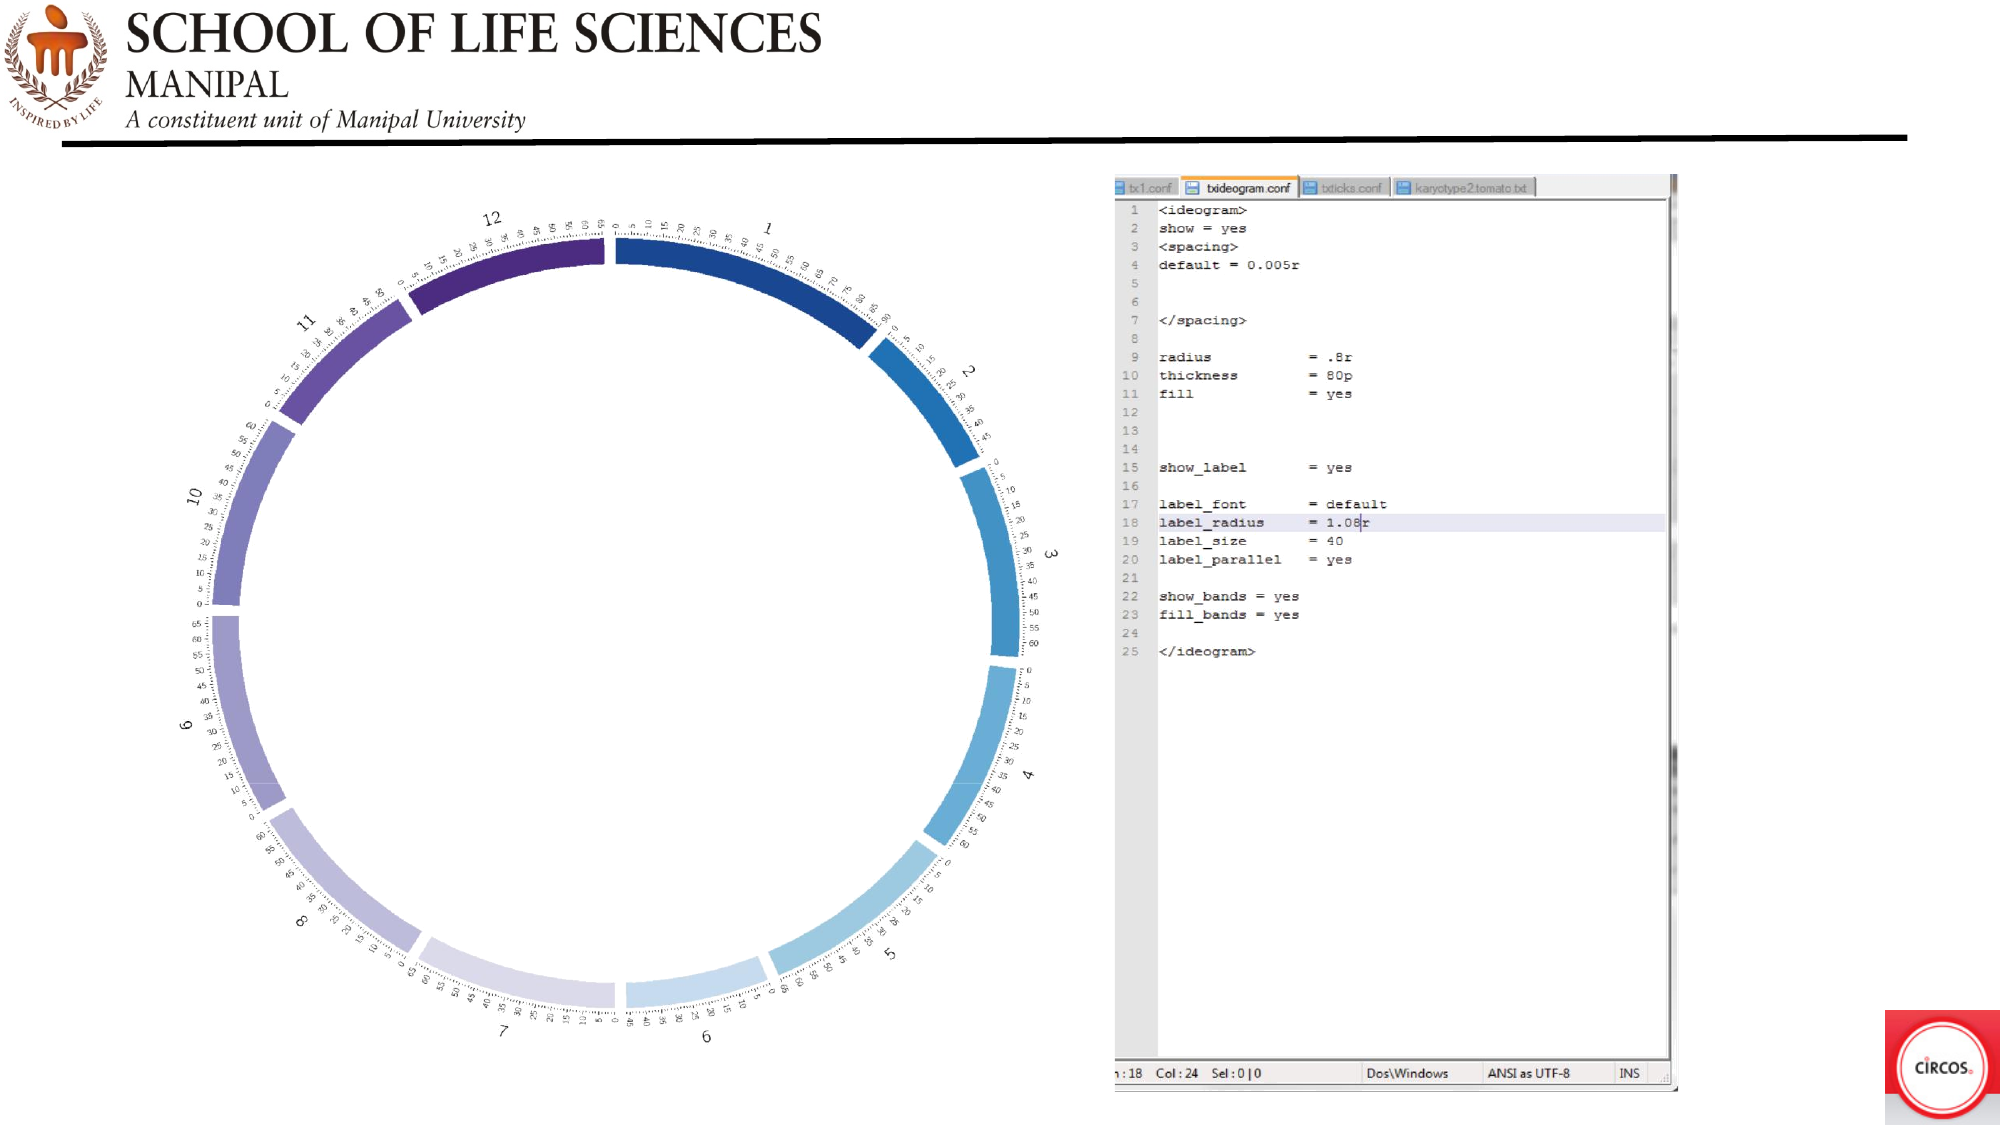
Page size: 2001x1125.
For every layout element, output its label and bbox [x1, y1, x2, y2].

picture [1114, 174, 1679, 1092]
picture [4, 4, 821, 133]
picture [111, 174, 1098, 1125]
picture [1885, 1010, 2000, 1125]
